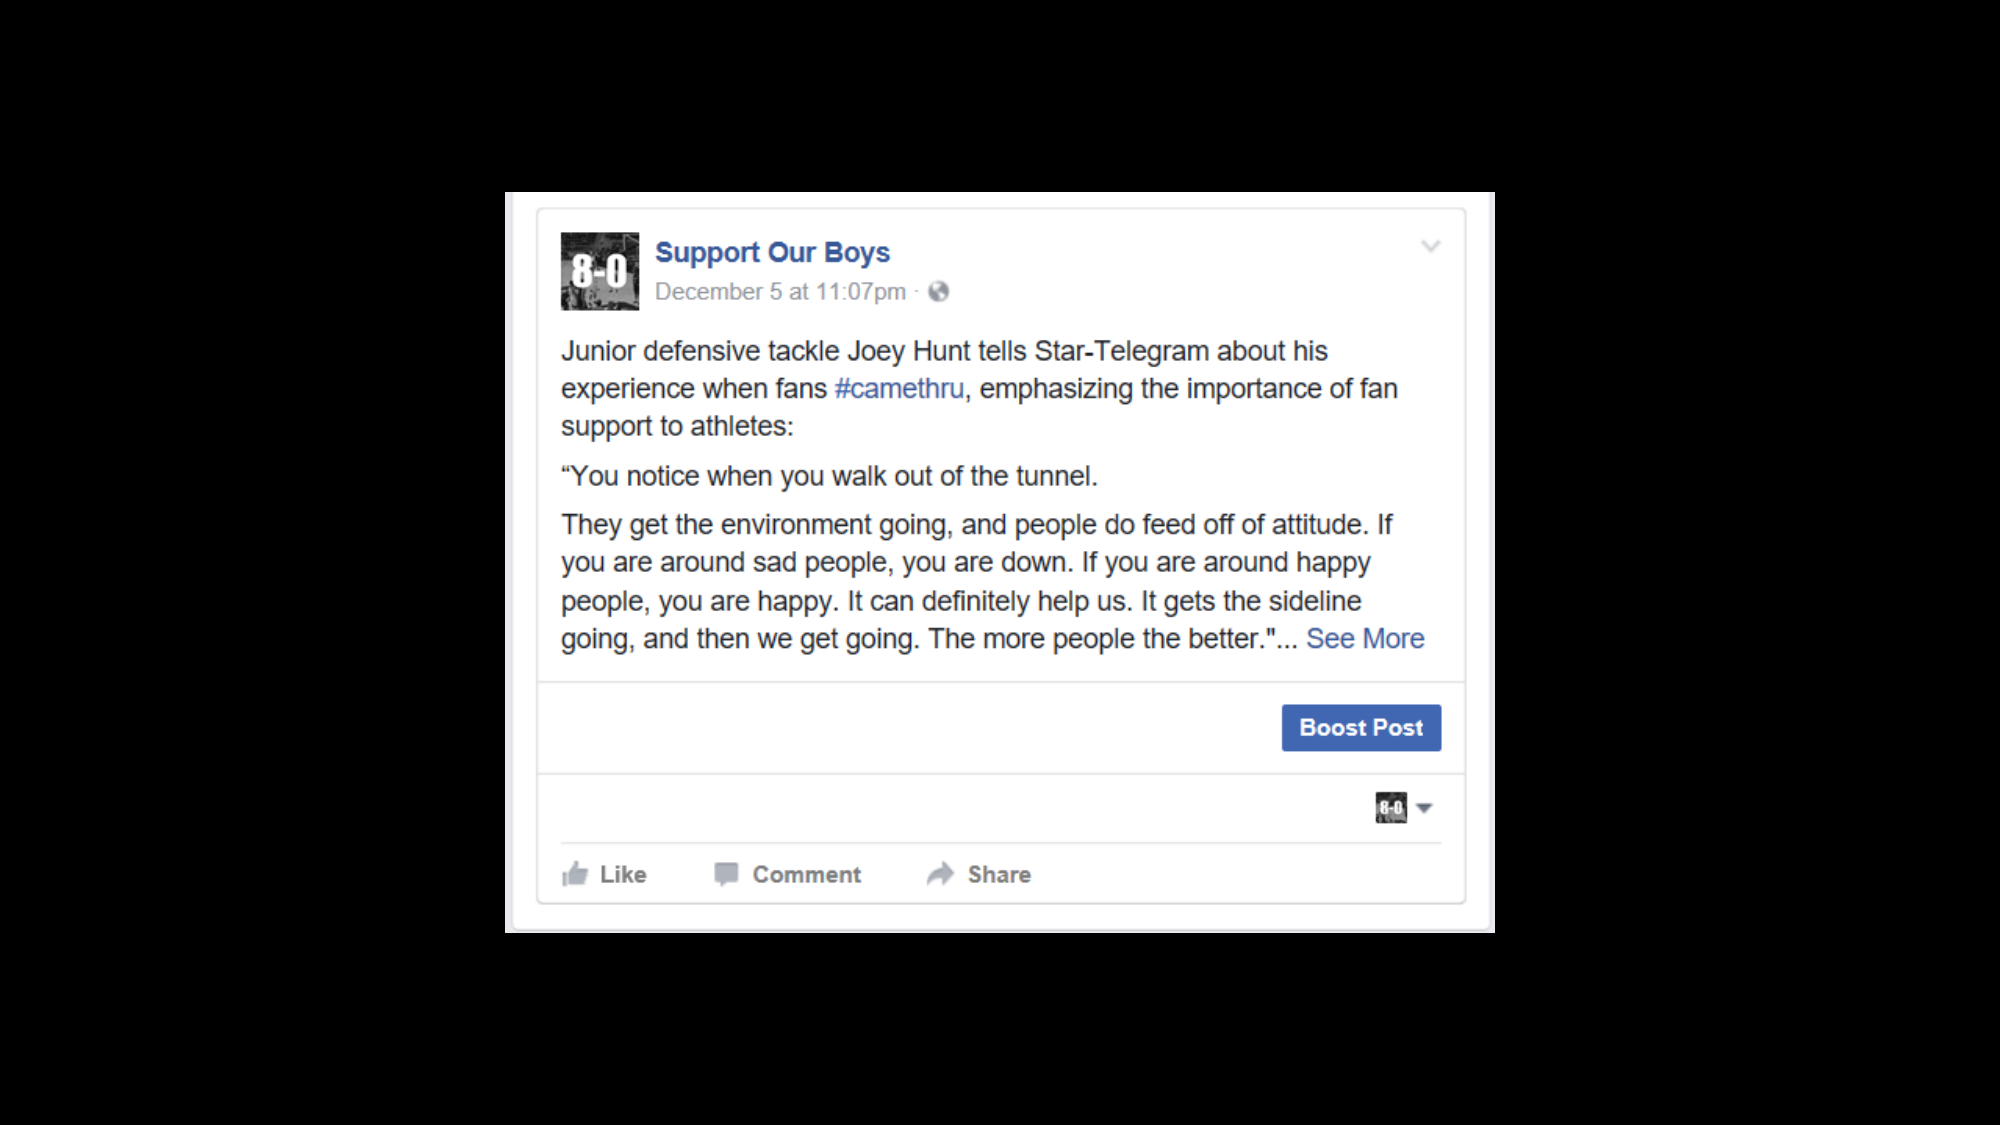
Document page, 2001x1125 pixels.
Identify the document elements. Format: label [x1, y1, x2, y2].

picture [505, 192, 1495, 933]
